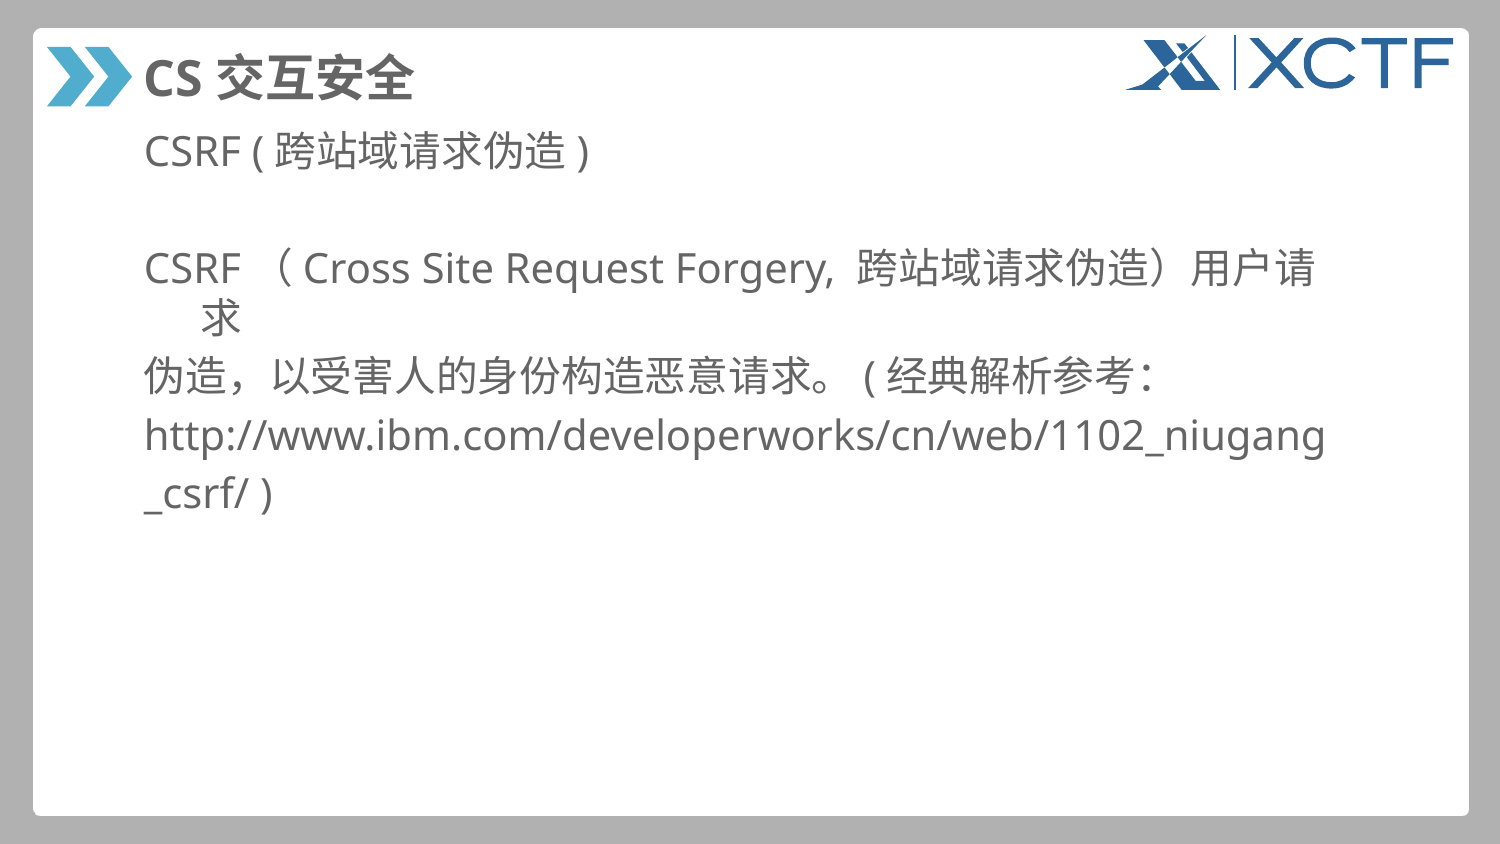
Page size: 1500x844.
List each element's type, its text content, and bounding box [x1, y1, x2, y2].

list CSRF (跨站域请求伪造) CSRF（Cross Site Request Forgery, 跨站域请求伪造）用户请求 伪造，以受害人的身份构造恶意请求。(经典解析参考： http://www.ibm.com/developerworks/cn/web/1102_niugang _csrf/ ) [128, 117, 1372, 762]
title CS交互安全 [128, 35, 1125, 117]
picture [0, 0, 1500, 844]
